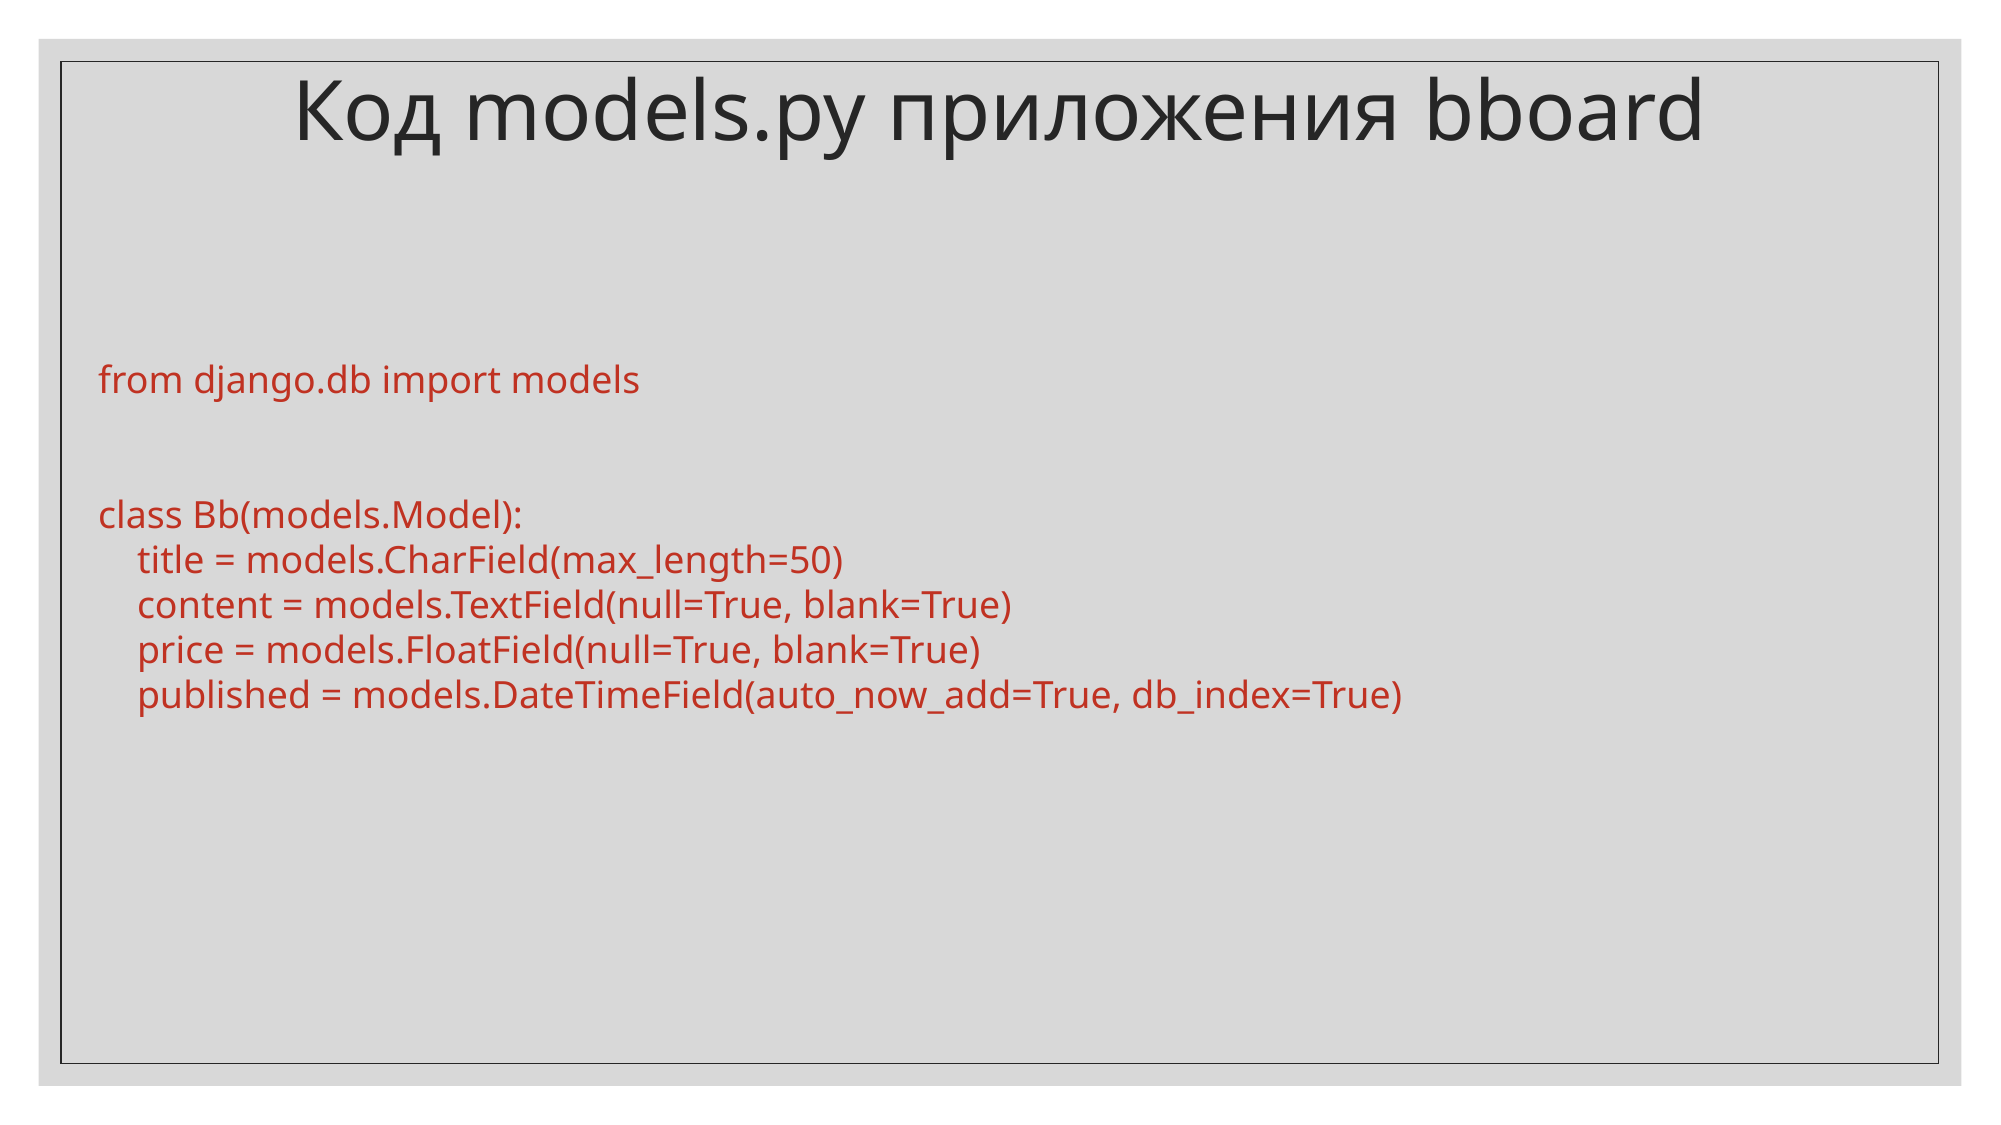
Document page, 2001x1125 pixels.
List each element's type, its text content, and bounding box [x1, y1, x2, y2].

text_box from django.db import models class Bb(models.Model): title = models.CharField(max_length=50) content = models.TextField(null=True, blank=True) price = models.FloatField(null=True, blank=True) published = models.DateTimeField(auto_now_add=True, db_index=True) [90, 348, 1910, 724]
text_box Код models.py приложения bboard [284, 60, 1716, 166]
